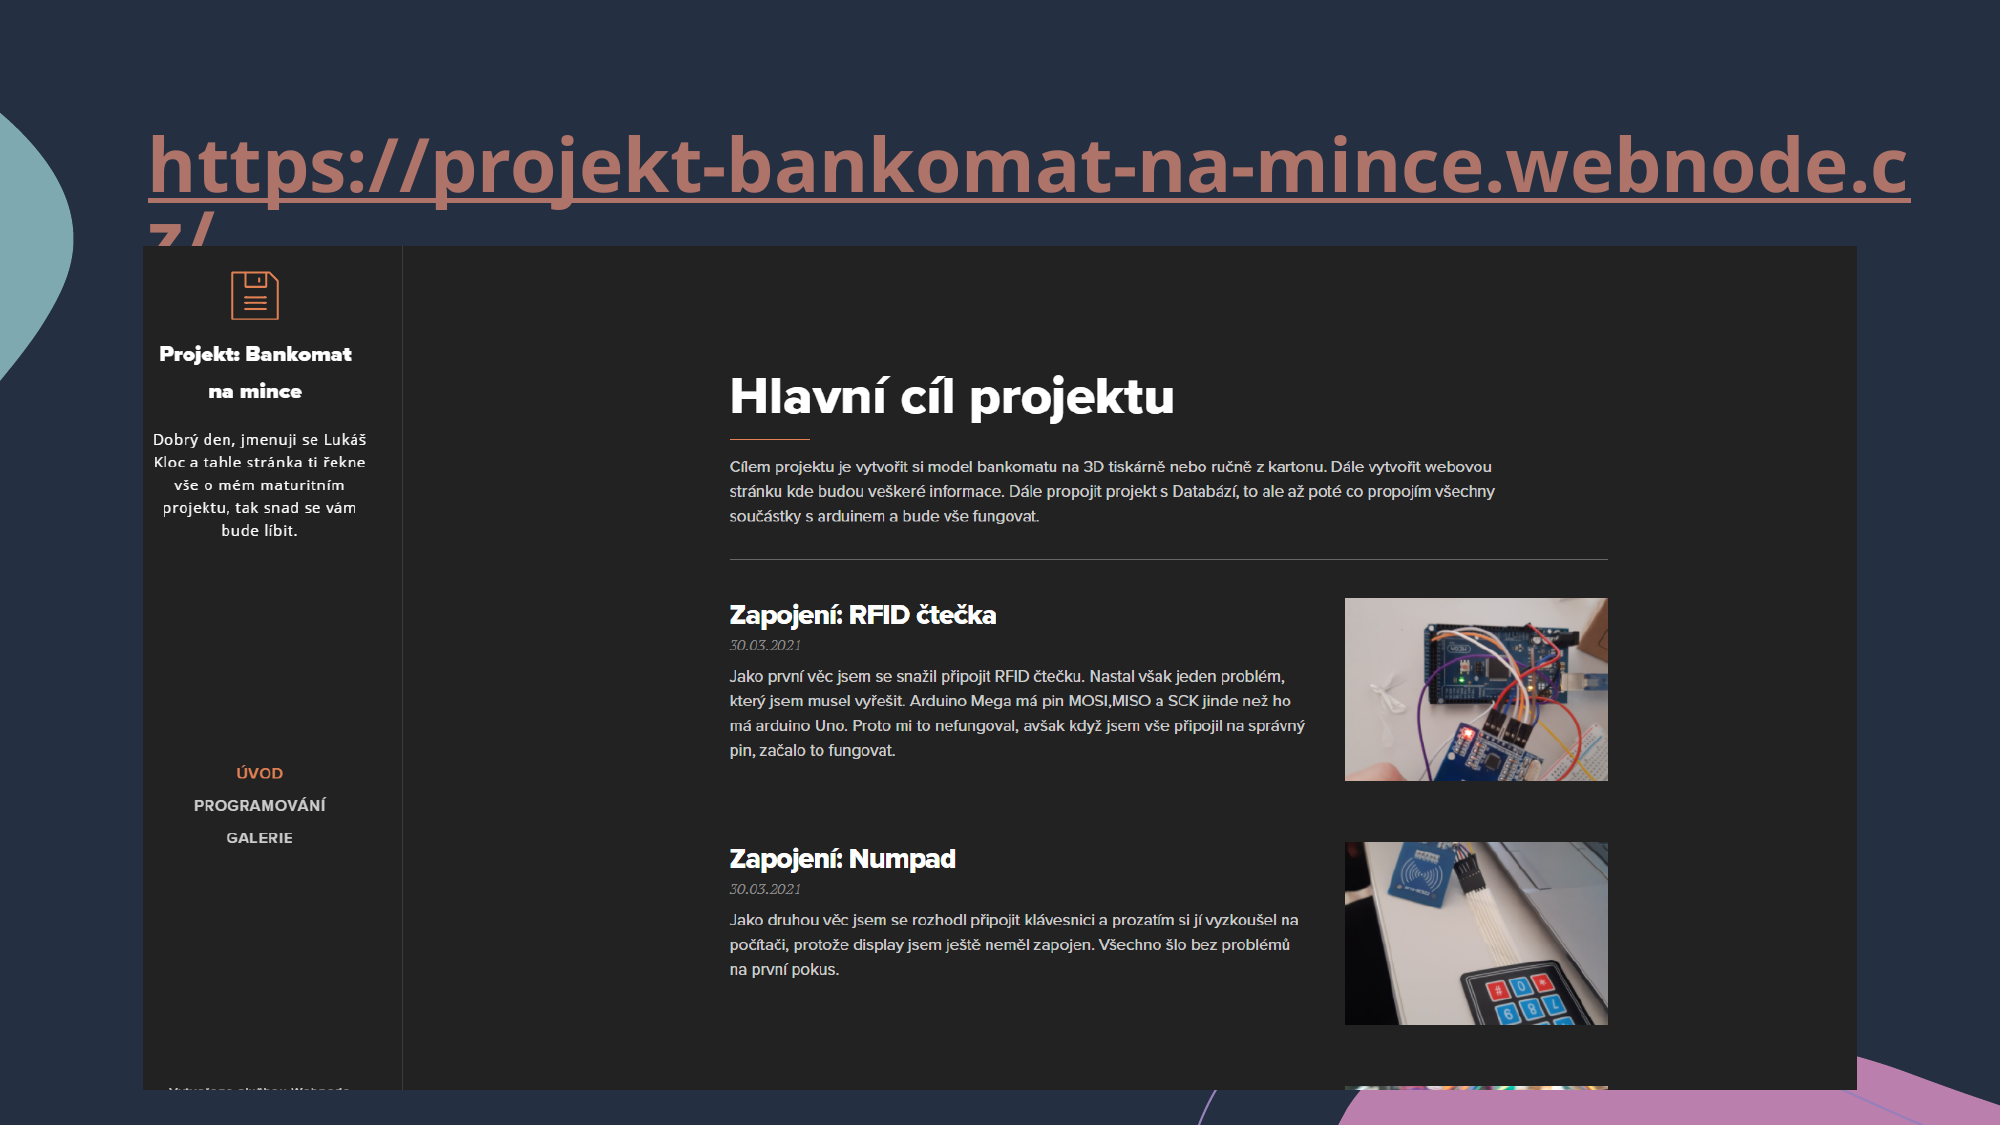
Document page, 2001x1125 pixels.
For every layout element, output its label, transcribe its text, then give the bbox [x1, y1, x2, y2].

title https://projekt-bankomat-na-mince.webnode.cz/ [132, 89, 1938, 339]
picture [143, 246, 1857, 1090]
